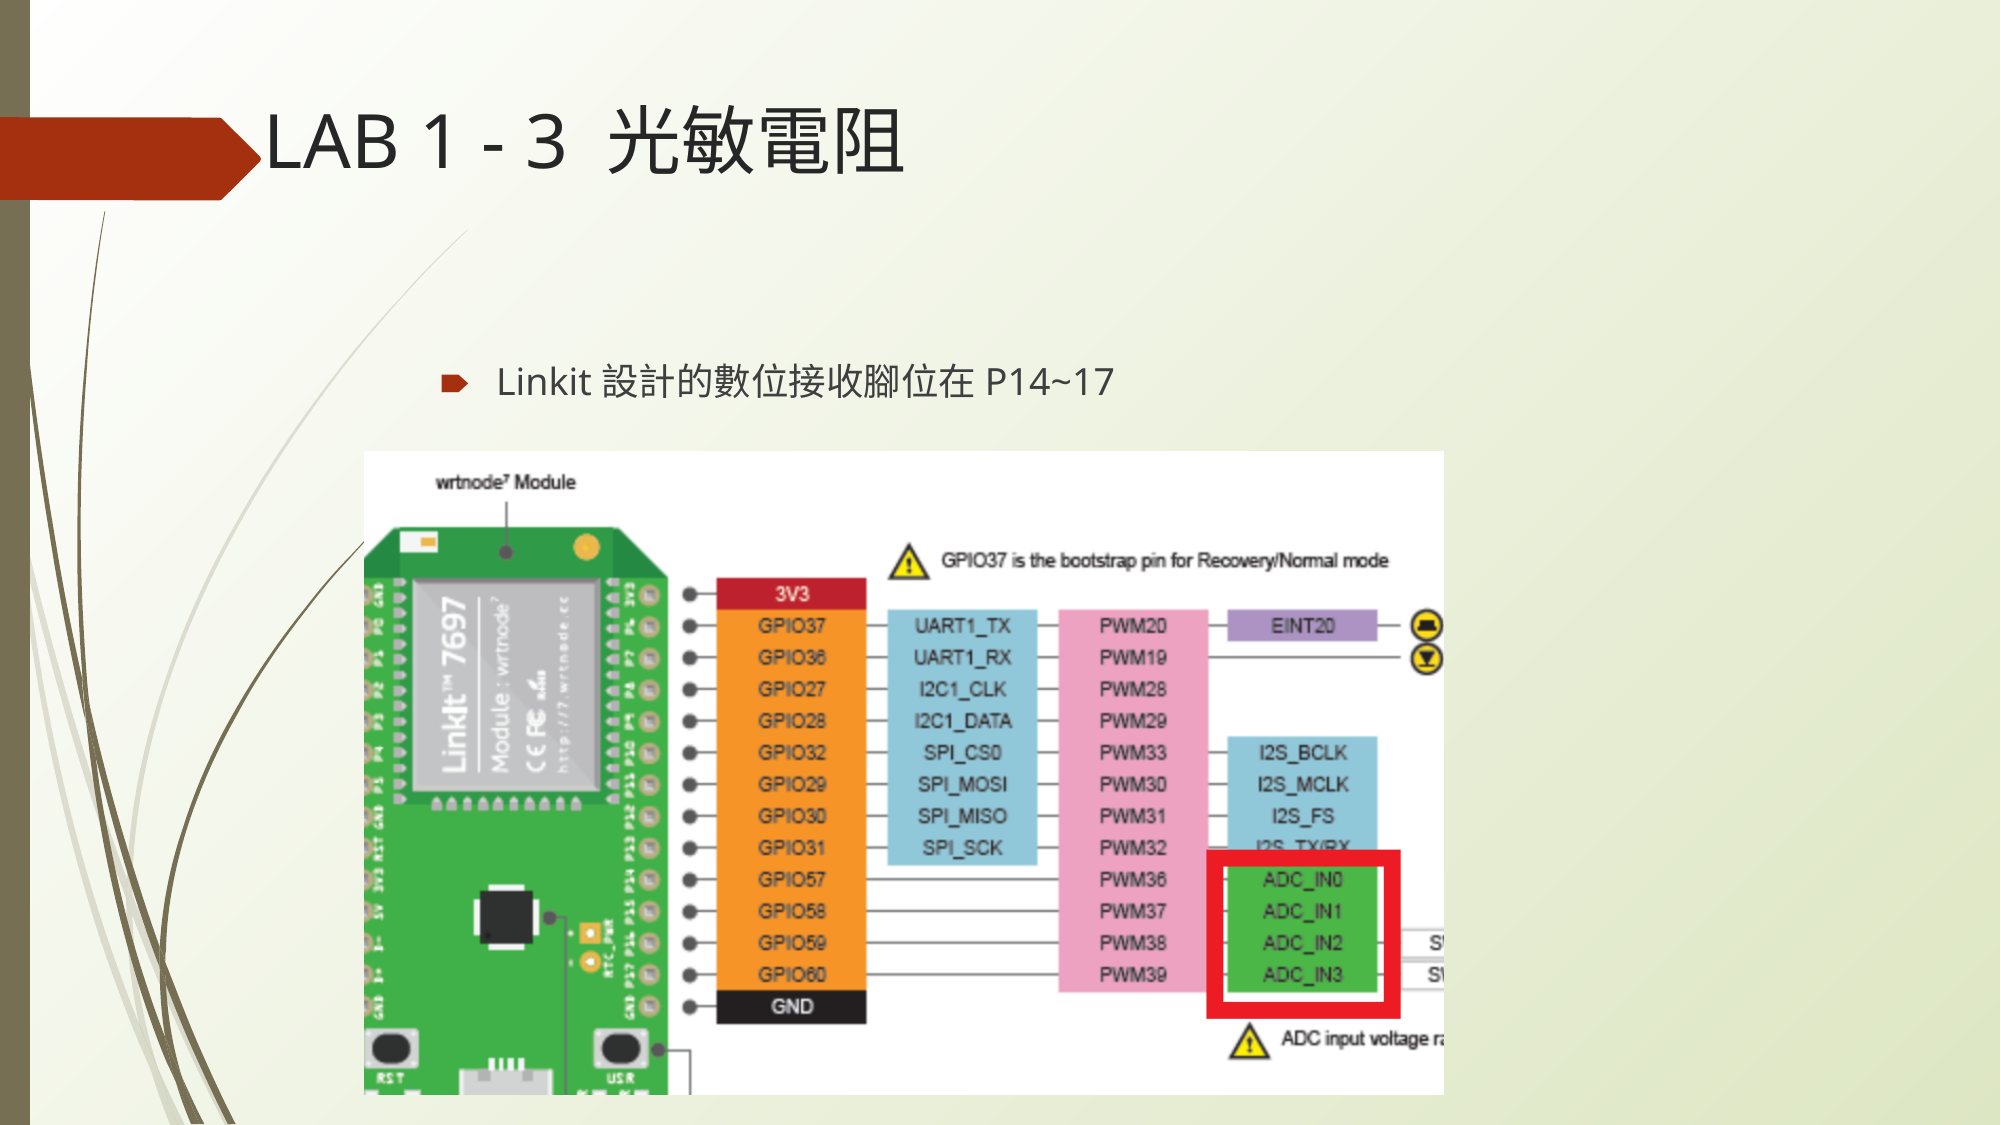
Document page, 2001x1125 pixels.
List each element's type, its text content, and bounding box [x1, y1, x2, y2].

picture [364, 451, 1444, 1095]
list Linkit設計的數位接收腳位在P14~17 [424, 350, 1888, 970]
title LAB 1 - 3 光敏電阻 [248, 85, 1711, 296]
